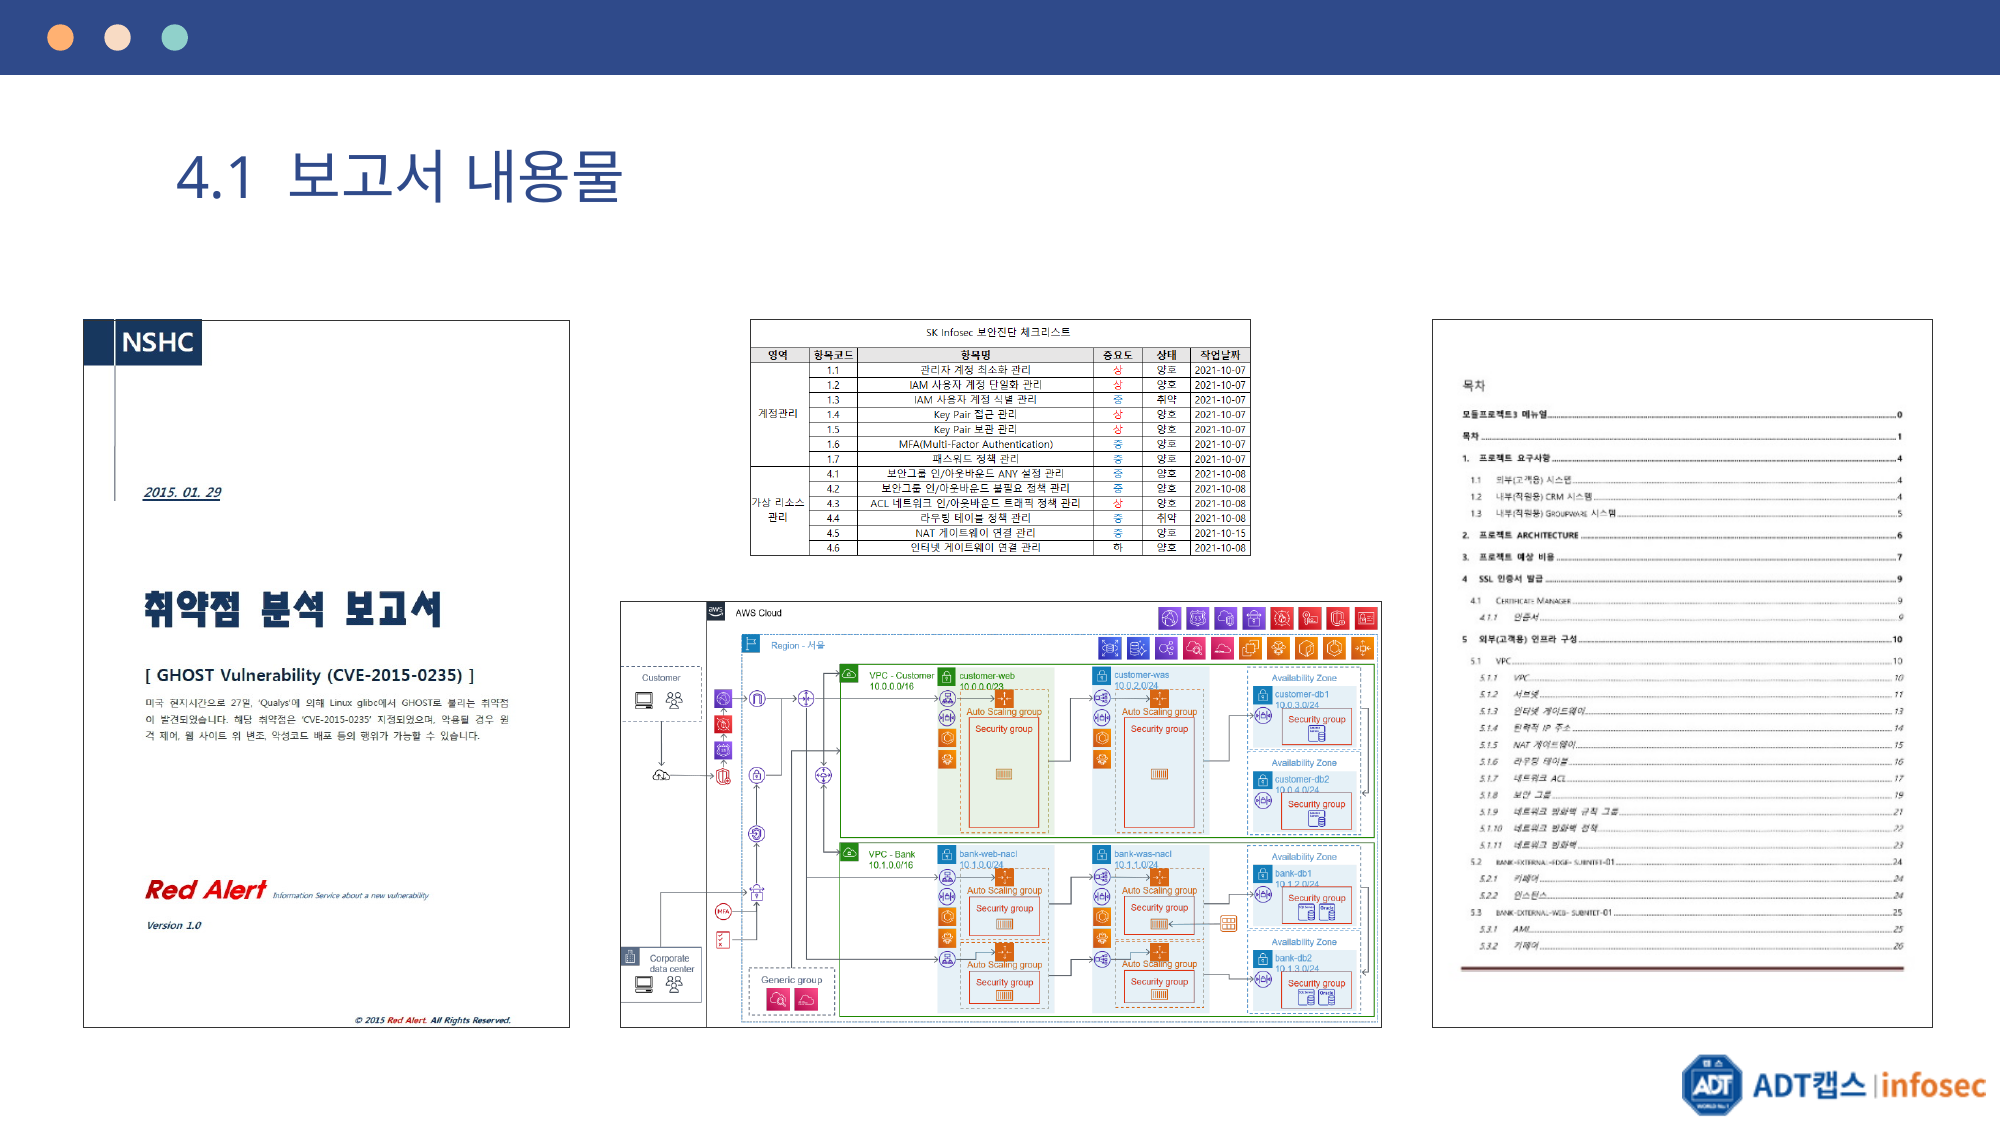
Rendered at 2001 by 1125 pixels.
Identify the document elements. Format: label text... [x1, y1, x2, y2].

picture [1432, 319, 1933, 1028]
title 4.1 보고서 내용물 [156, 120, 1844, 223]
picture [620, 601, 1382, 1028]
picture [750, 319, 1252, 557]
picture [83, 319, 570, 1028]
picture [1682, 1052, 1986, 1118]
